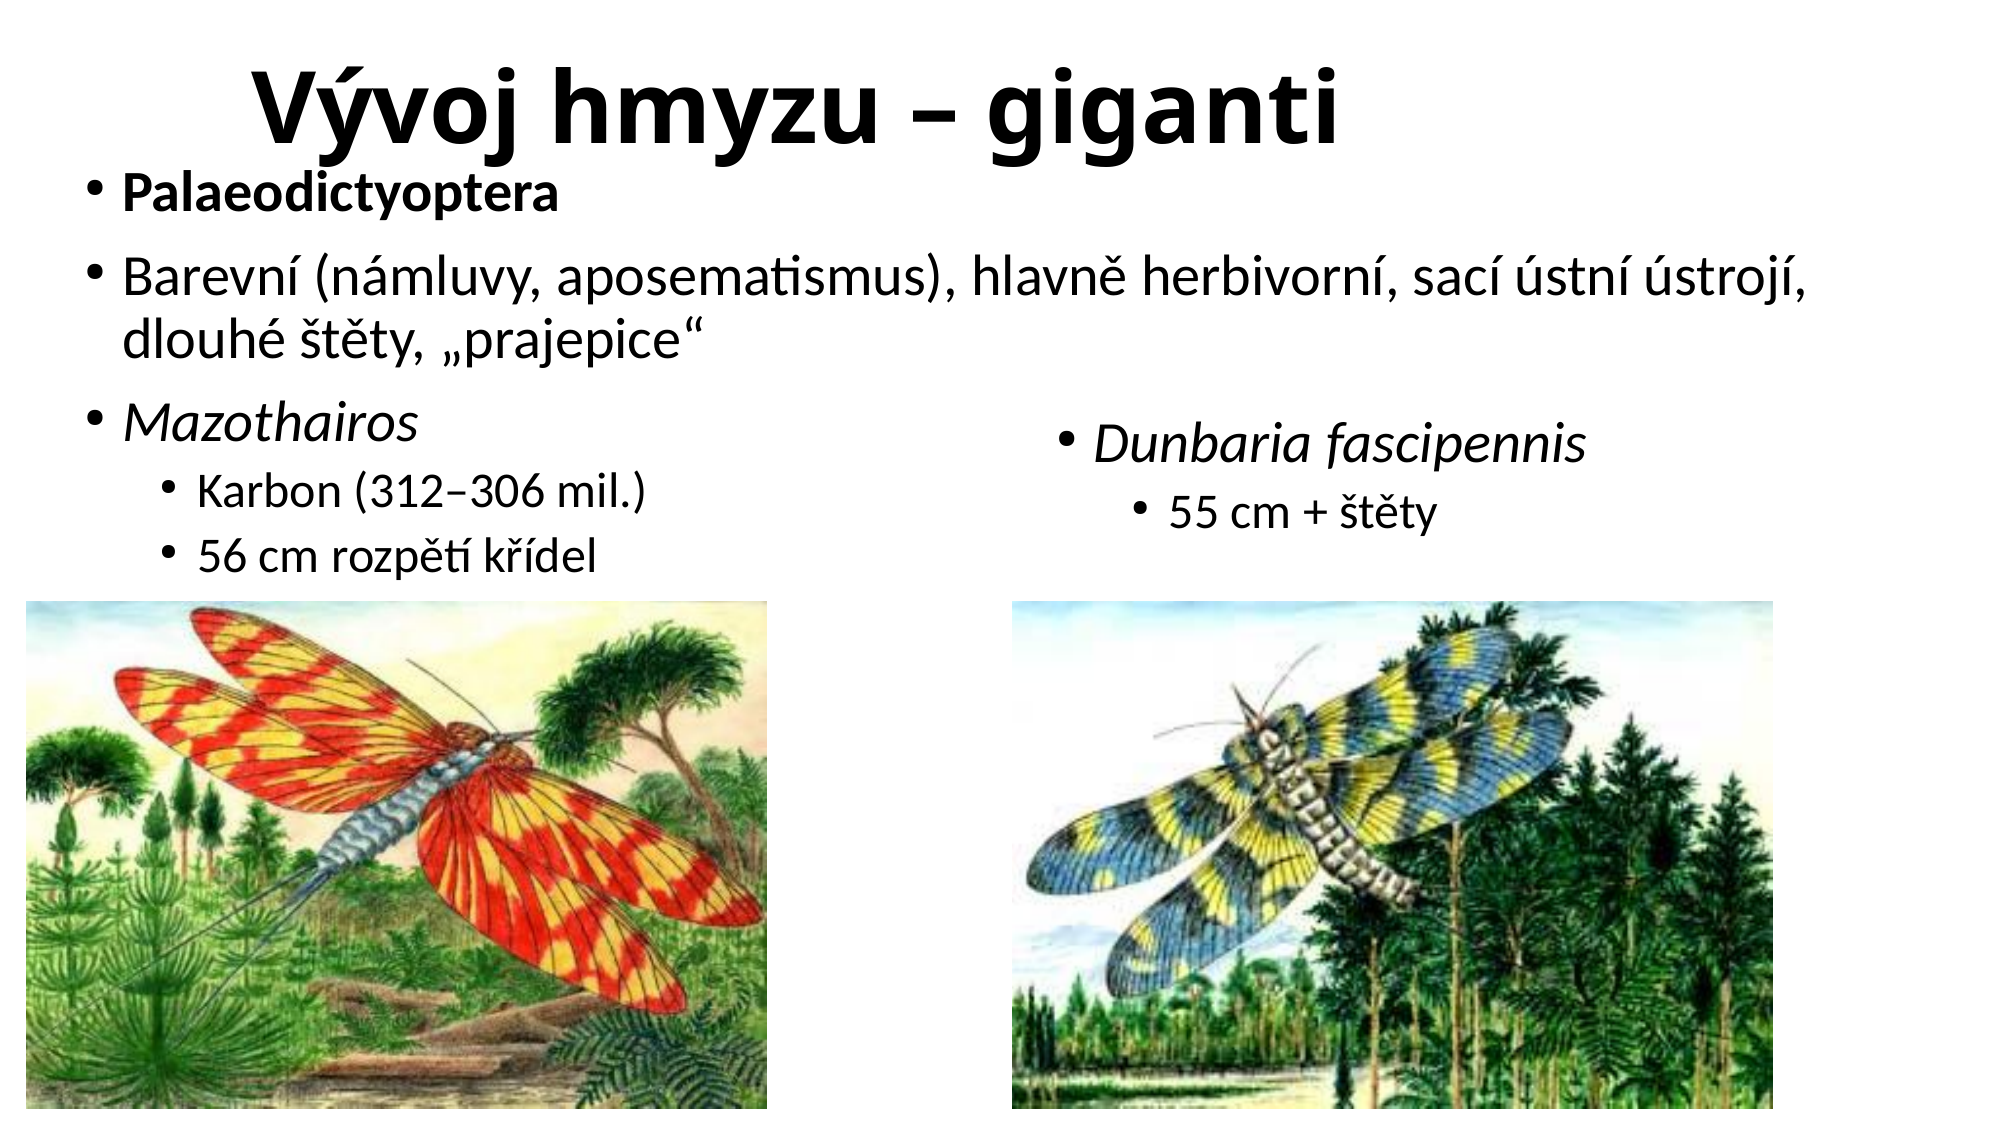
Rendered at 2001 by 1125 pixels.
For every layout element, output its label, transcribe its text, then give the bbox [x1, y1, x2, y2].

text_box Dunbaria fascipennis 55 cm + štěty [1041, 404, 1683, 601]
list Palaeodictyoptera Barevní (námluvy, aposematismus), hlavně herbivorní, sací ústní ústrojí, dlouhé štěty, „prajepice“ Mazothairos Karbon (312–306 mil.) 56 cm rozpětí křídel [69, 153, 1931, 972]
title Vývoj hmyzu – giganti [236, 3, 1771, 153]
picture [1012, 601, 1773, 1109]
picture [26, 601, 767, 1109]
